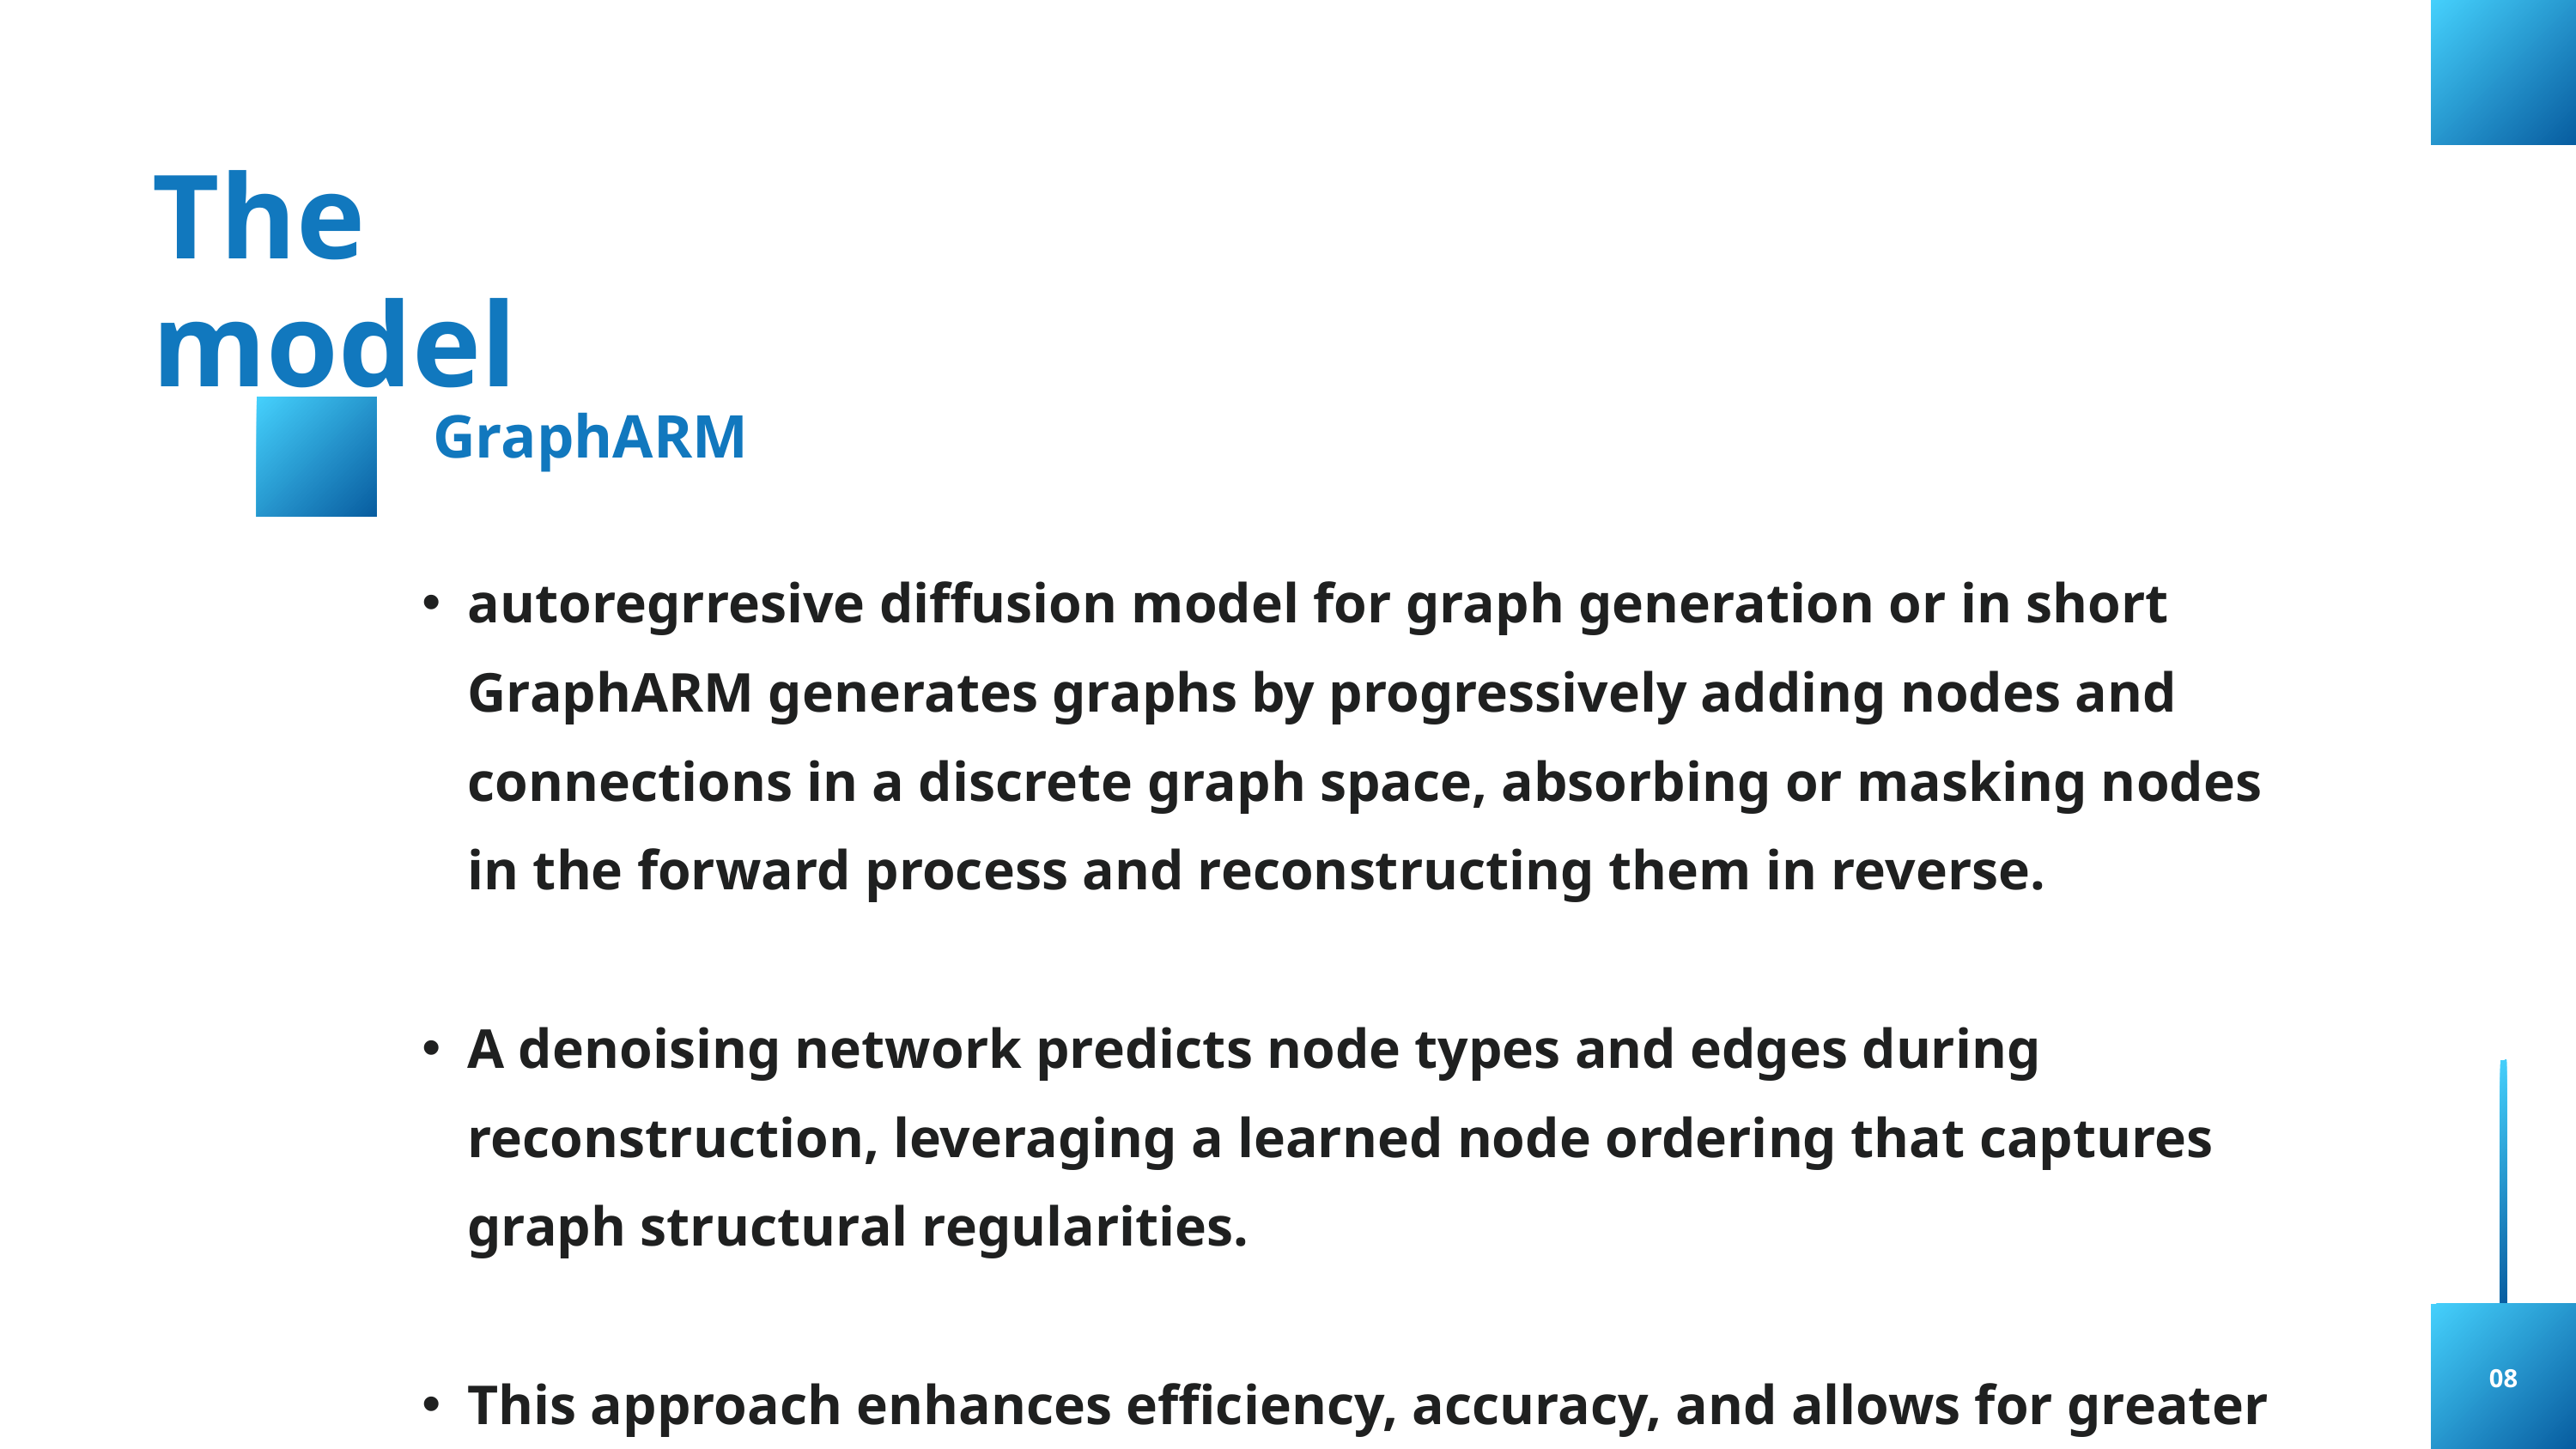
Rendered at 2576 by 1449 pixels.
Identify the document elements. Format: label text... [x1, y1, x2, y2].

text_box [2430, 1303, 2576, 1449]
text_box GraphARM [433, 387, 789, 470]
text_box The model [152, 154, 734, 538]
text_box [2430, 0, 2576, 145]
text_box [256, 397, 377, 518]
text_box autoregrresive diffusion model for graph generation or in short GraphARM generates graphs by progressively adding nodes and connections in a discrete graph space, absorbing or masking nodes in the forward process and reconstructing them in reverse. A denoising network predicts node types and edges during reconstruction, leveraging a learned node ordering that captures graph structural regularities. This approach enhances efficiency, accuracy, and allows for greater control by easily integrating constraints compared to traditional diffusion models. [376, 544, 2296, 1449]
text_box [2500, 1059, 2507, 1302]
